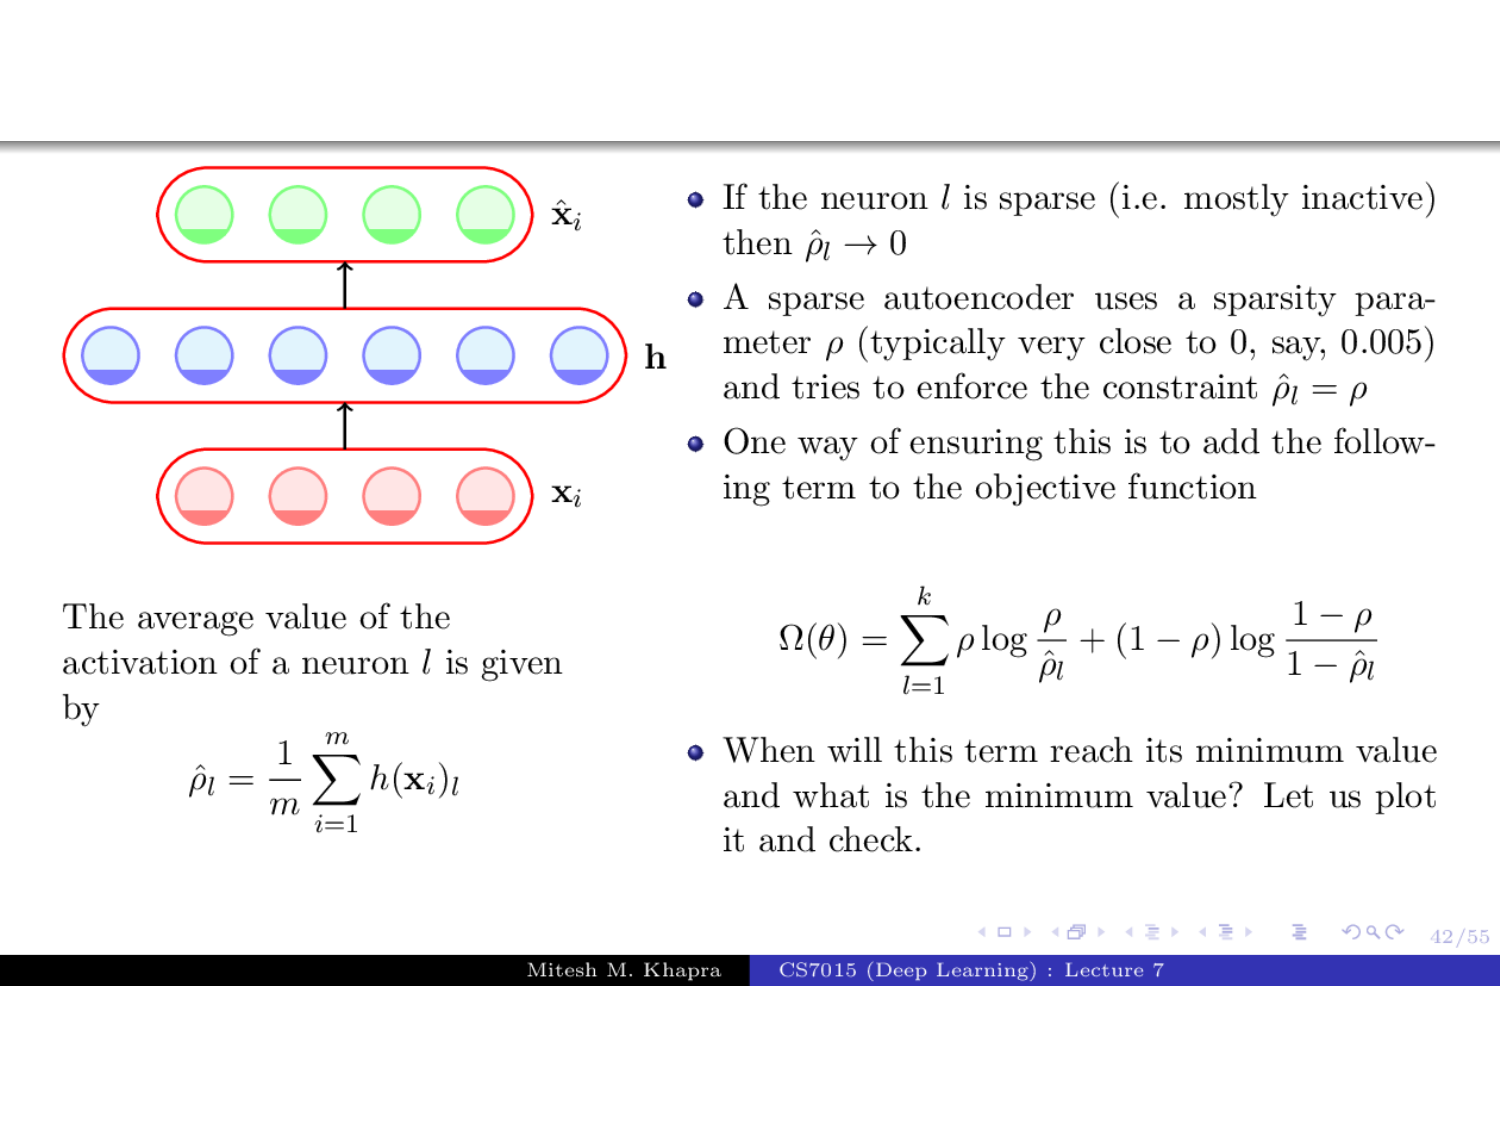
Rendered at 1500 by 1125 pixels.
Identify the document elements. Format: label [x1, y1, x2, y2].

picture [0, 141, 1500, 986]
